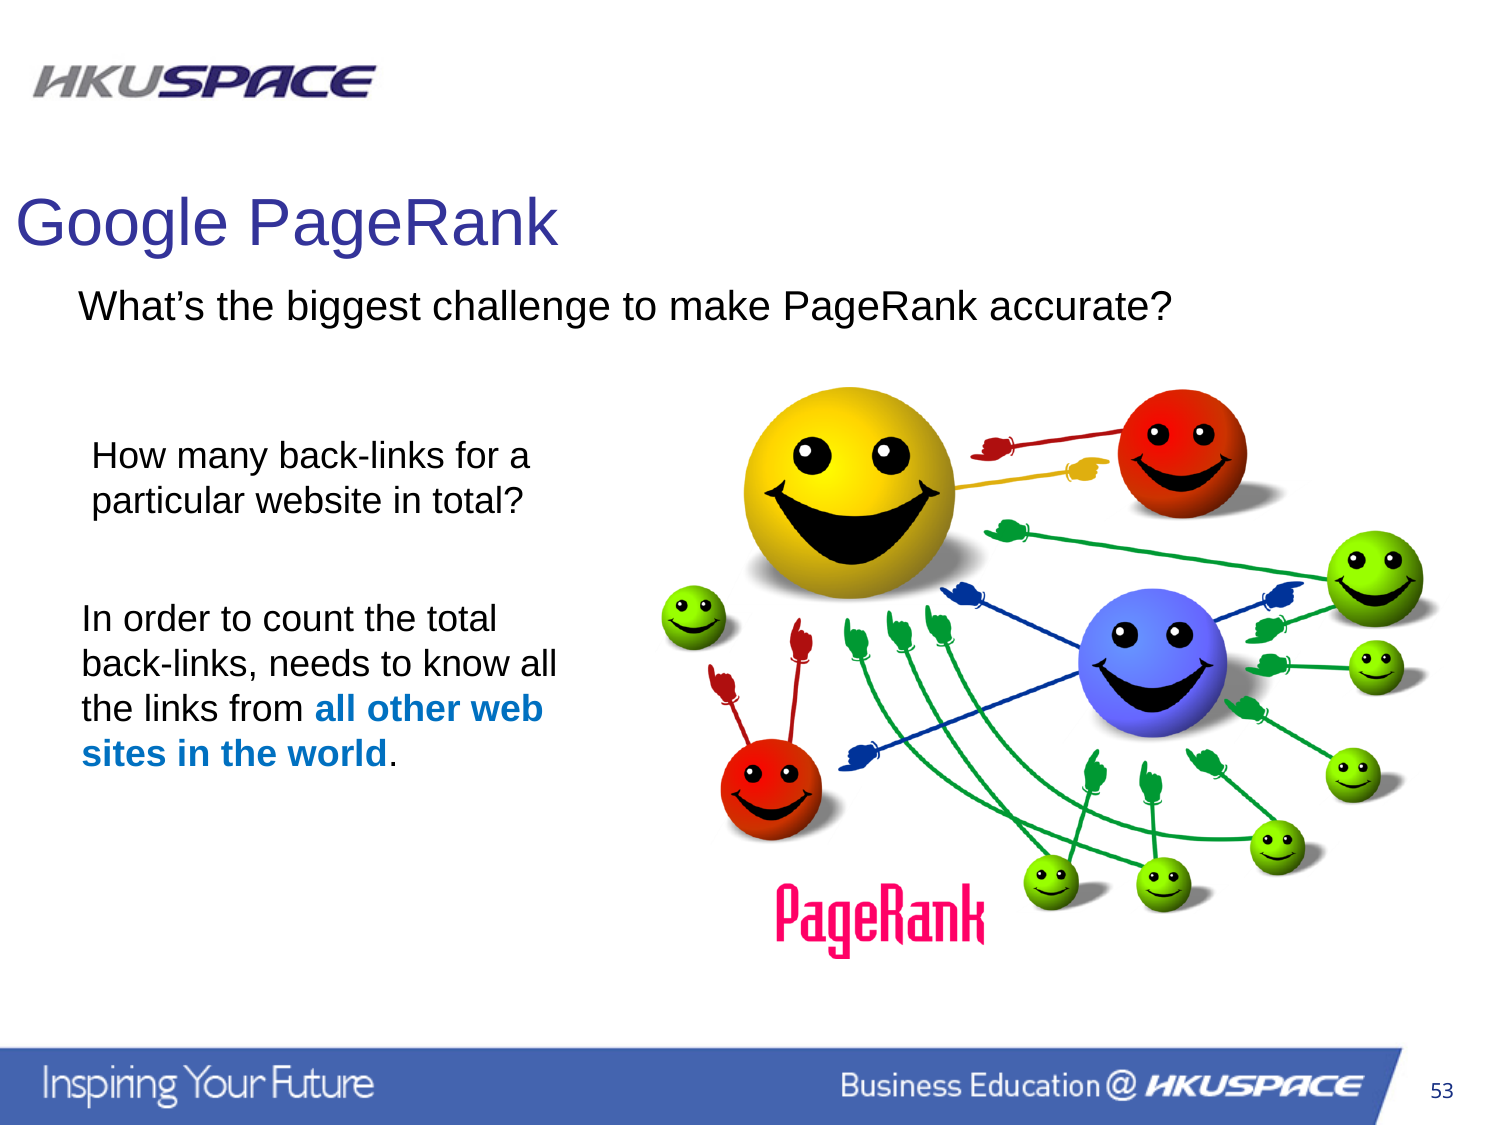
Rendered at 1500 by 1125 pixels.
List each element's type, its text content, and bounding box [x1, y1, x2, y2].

text_box In order to count the total back-links, needs to know all the links from all other web sites in the world. [66, 586, 585, 781]
text_box What’s the biggest challenge to make PageRank accurate? [63, 271, 1435, 387]
picture [0, 0, 1500, 1125]
text_box How many back-links for a particular website in total? [76, 423, 585, 529]
title Google PageRank [0, 101, 1325, 266]
slide_number 53 [1415, 1070, 1499, 1125]
text_box [64, 387, 1436, 1012]
